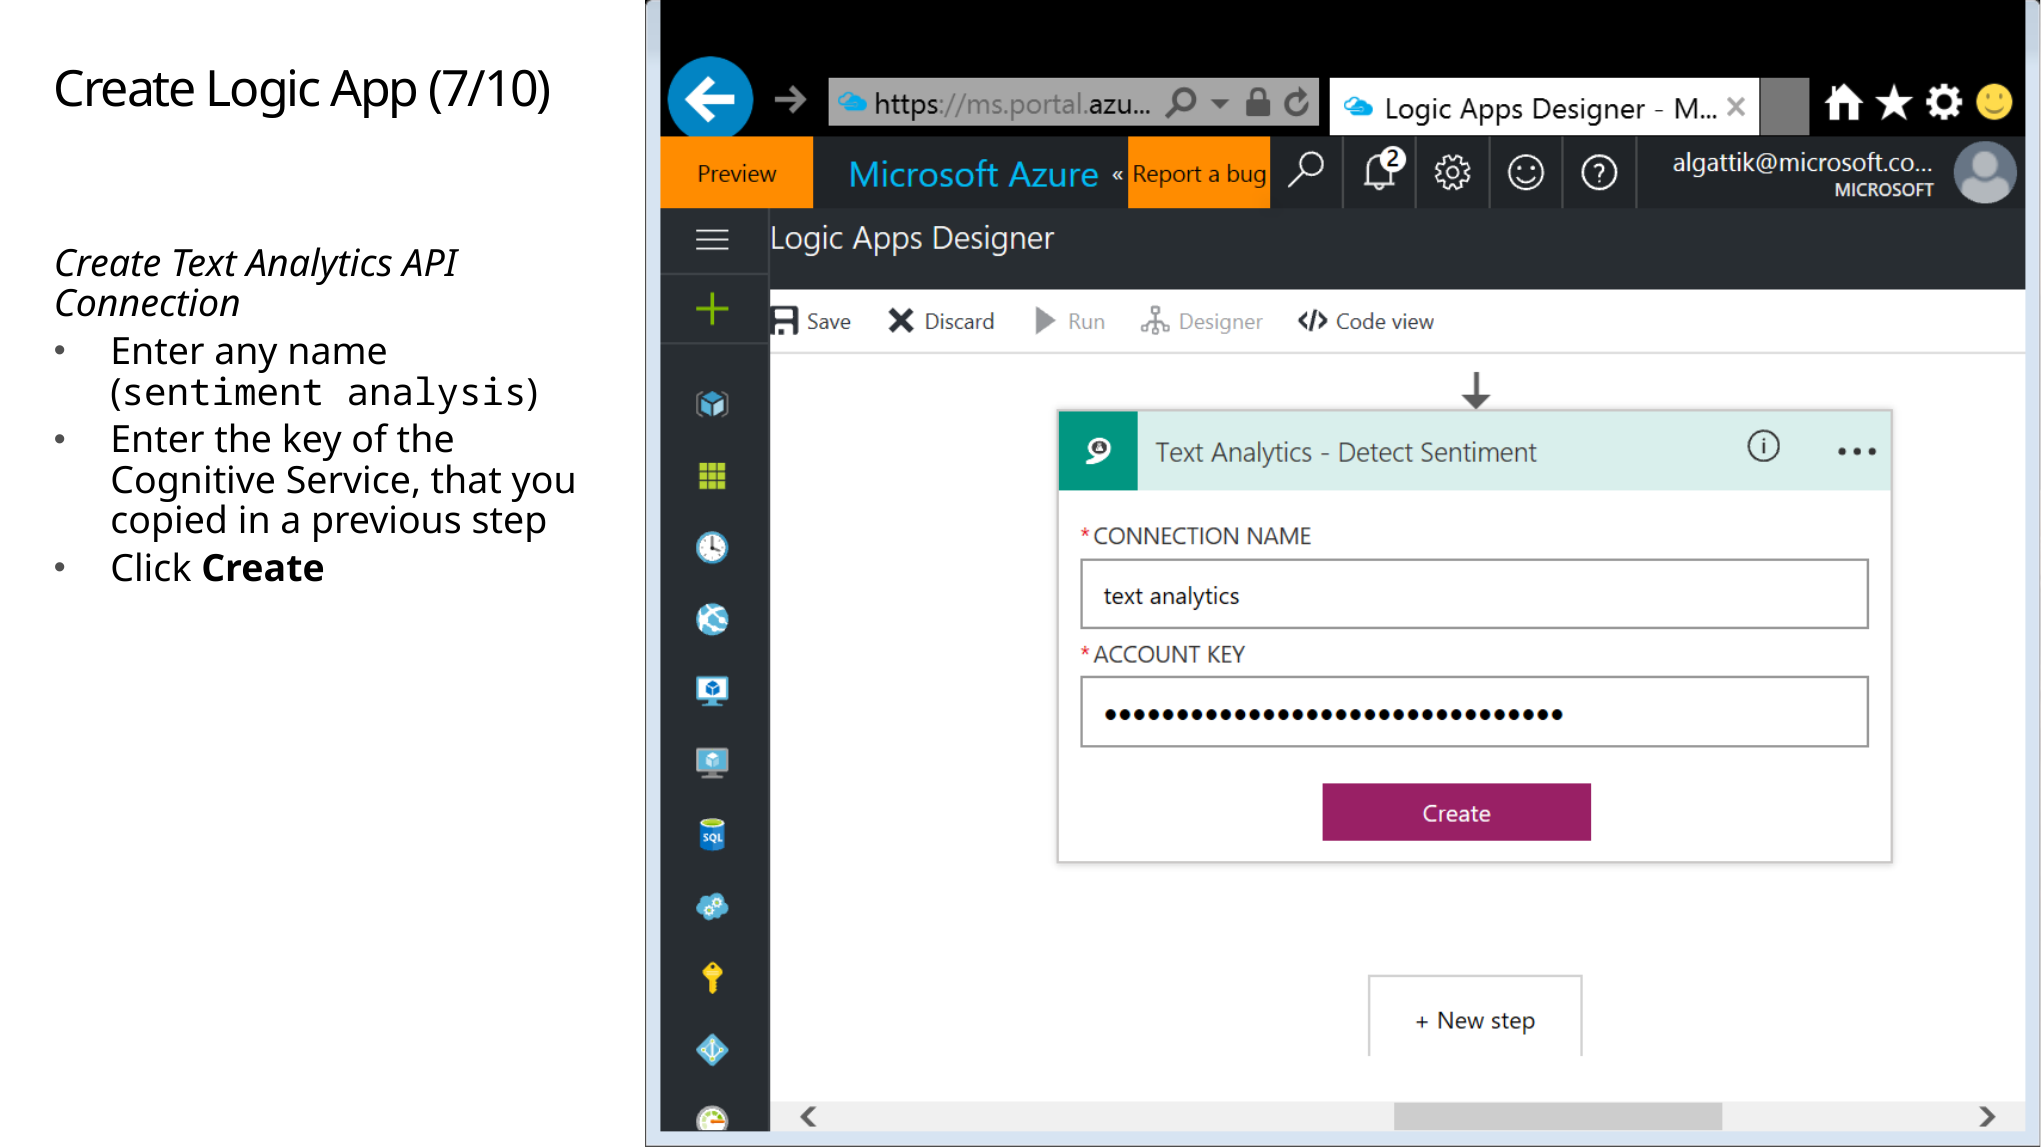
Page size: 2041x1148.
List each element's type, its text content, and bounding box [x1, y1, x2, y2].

title Create Logic App (7/10) [30, 48, 616, 134]
list Create Text Analytics API Connection Enter any name (sentiment analysis) Enter the key of the Cognitive Service, that you copied in a previous step Click Create [30, 228, 616, 614]
picture [644, 0, 2041, 1148]
